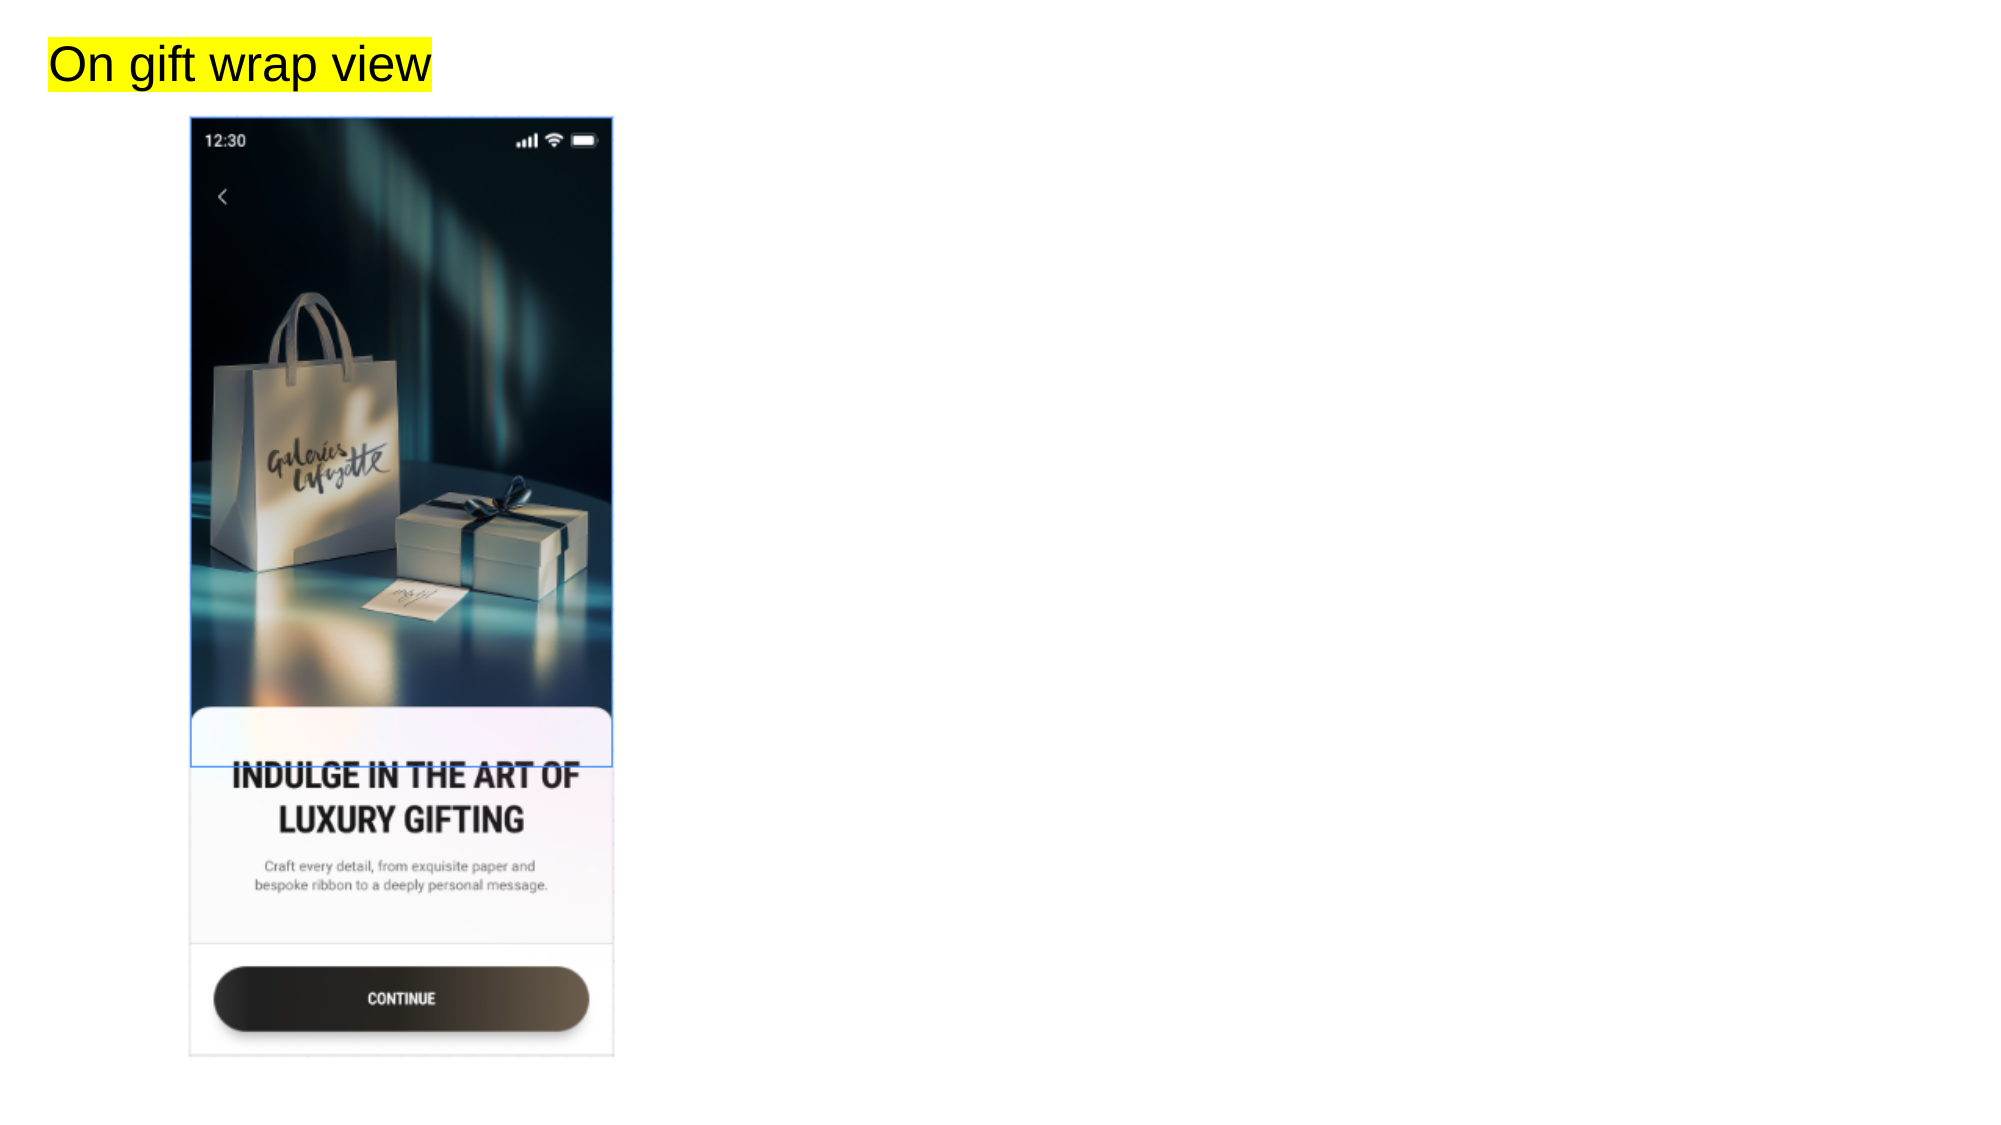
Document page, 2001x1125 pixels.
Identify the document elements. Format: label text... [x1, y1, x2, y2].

picture [181, 100, 621, 1065]
text_box On gift wrap view [33, 24, 1030, 100]
